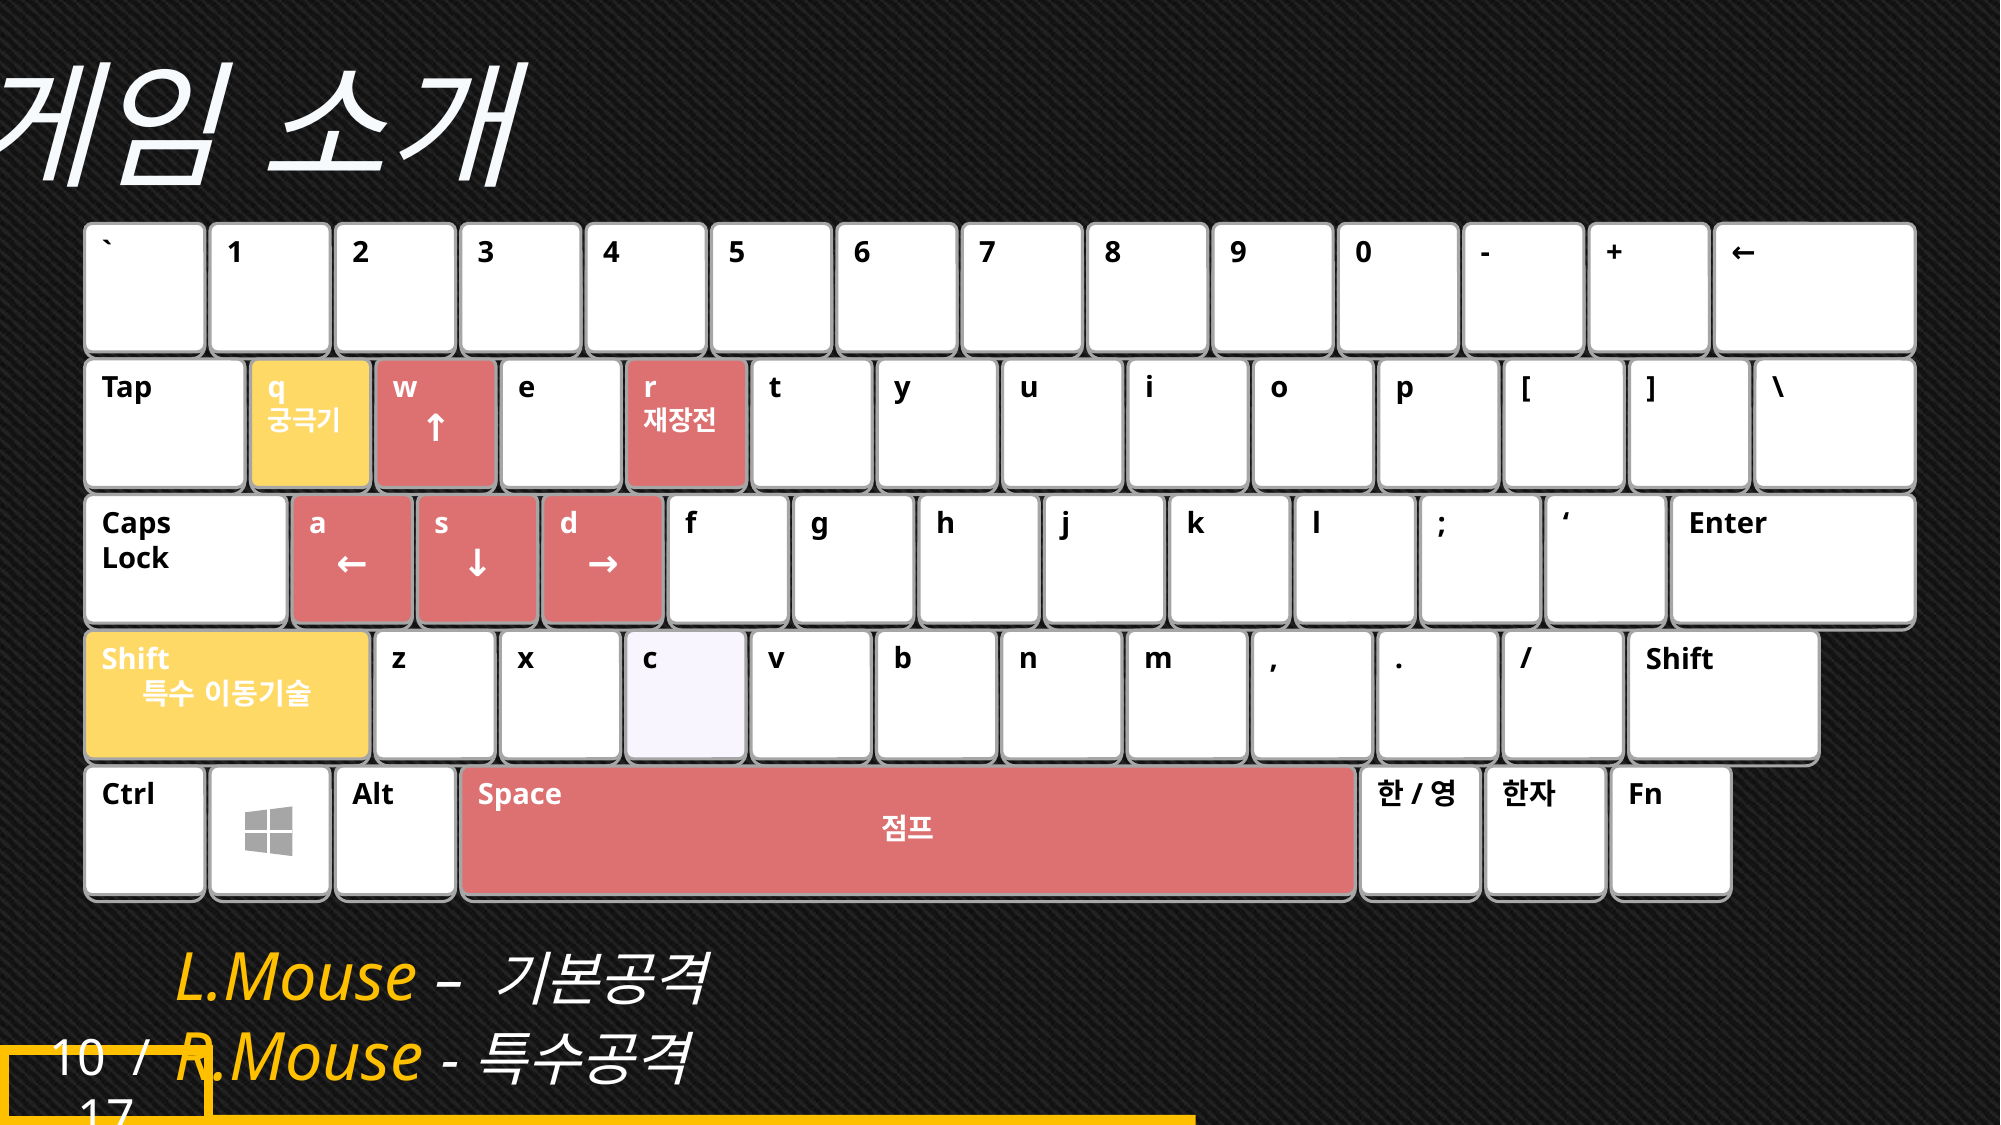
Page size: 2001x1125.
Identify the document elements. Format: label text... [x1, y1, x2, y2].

text_box 게임 소개 [0, 31, 528, 212]
text_box L.Mouse – 기본공격 R.Mouse -특수공격 [159, 926, 738, 1102]
text_box 10 / 17 [3, 1049, 209, 1122]
text_box [204, 1114, 1197, 1125]
picture [0, 0, 2000, 1125]
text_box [84, 223, 1916, 902]
